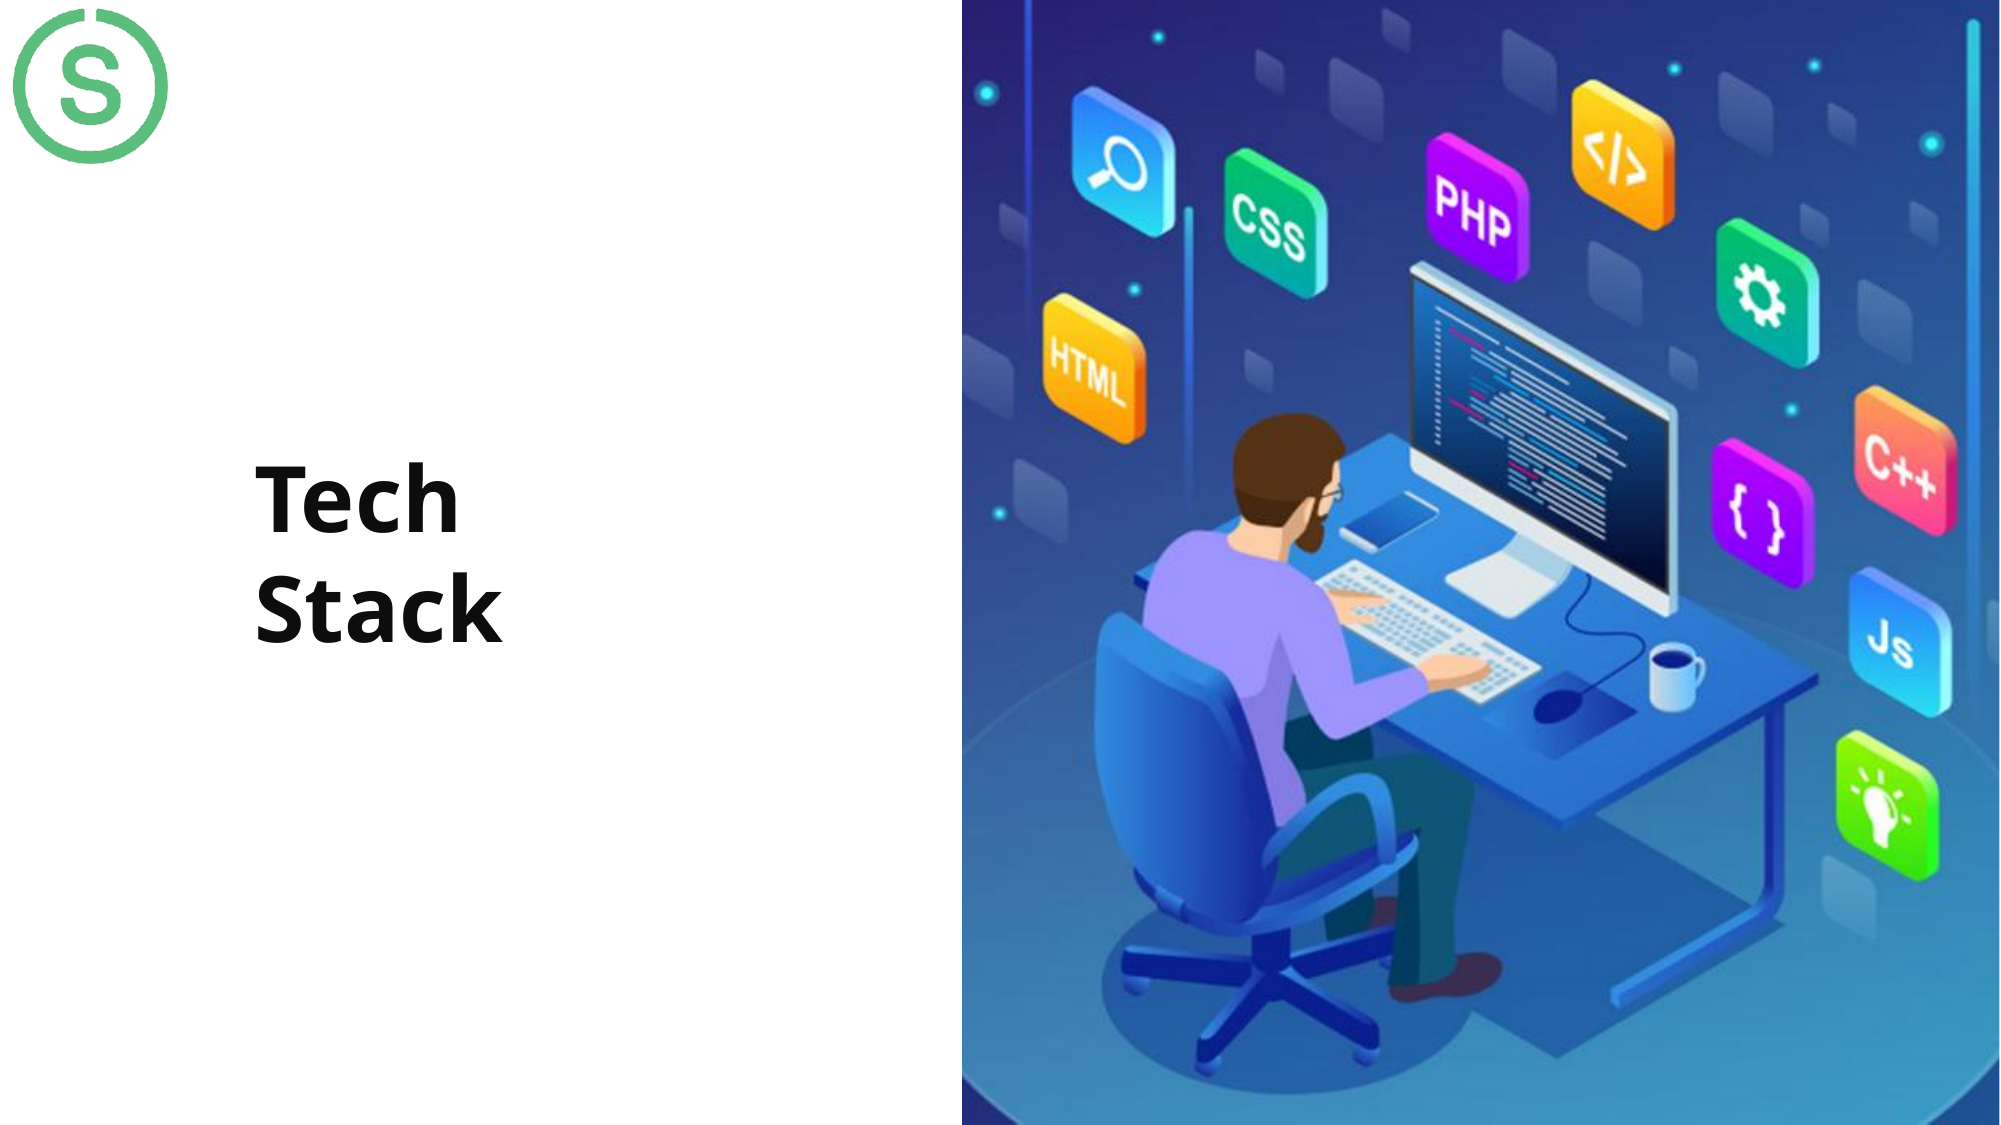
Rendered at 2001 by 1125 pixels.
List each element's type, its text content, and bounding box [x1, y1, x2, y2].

picture [961, 0, 2000, 1125]
title Tech Stack [254, 441, 722, 537]
picture [11, 8, 168, 164]
